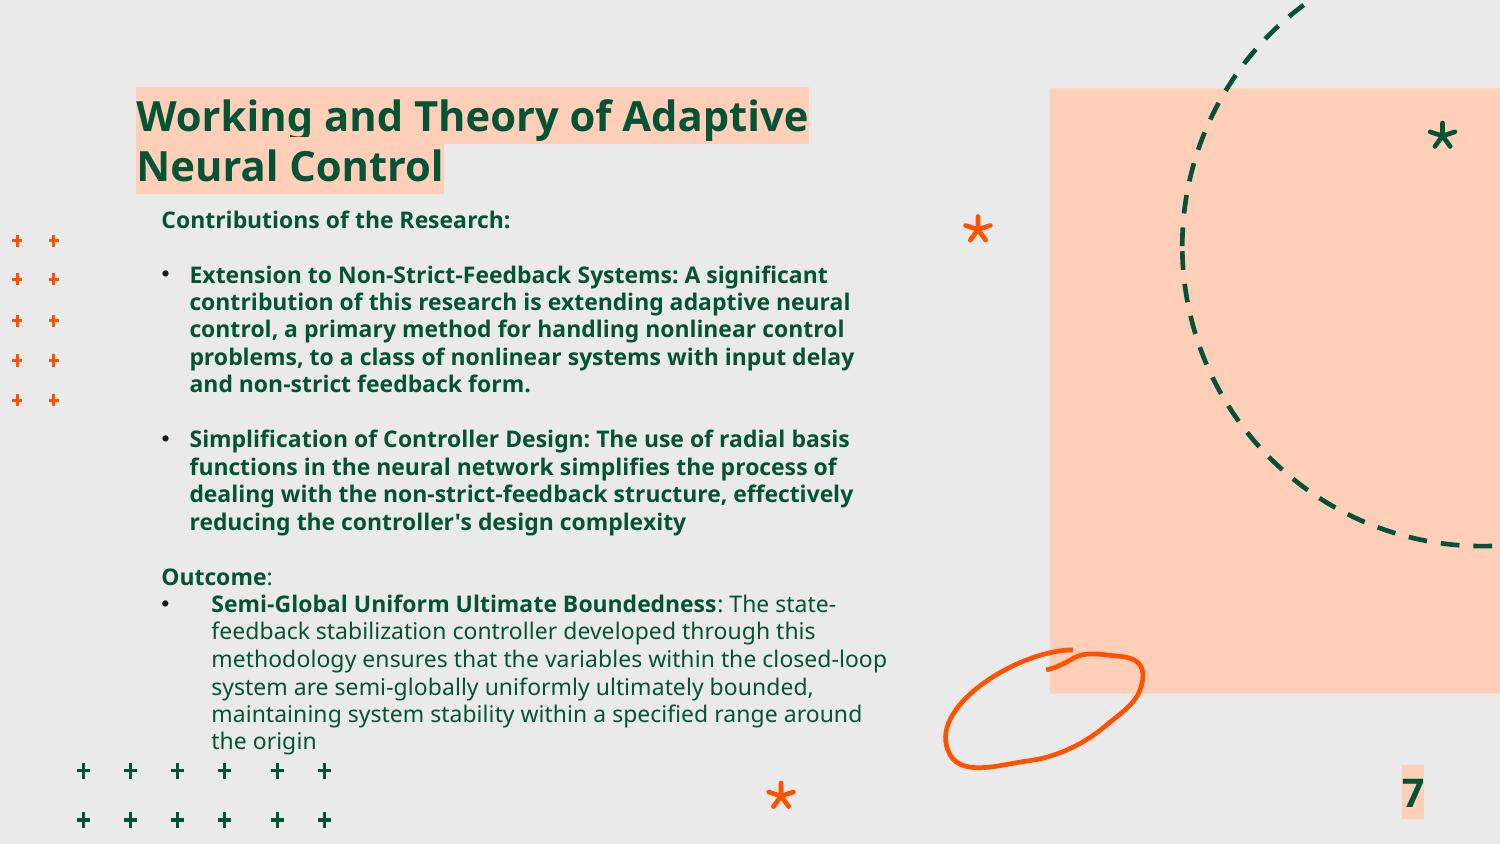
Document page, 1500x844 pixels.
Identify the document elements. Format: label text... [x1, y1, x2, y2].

slide_number 7 [1356, 771, 1471, 818]
text_box [945, 649, 1143, 768]
list Contributions of the Research: Extension to Non-Strict-Feedback Systems: A significant contribution of this research is extending adaptive neural control, a primary method for handling nonlinear control problems, to a class of nonlinear systems with input delay and non-strict feedback form. Simplification of Controller Design: The use of radial basis functions in the neural network simplifies the process of dealing with the non-strict-feedback structure, effectively reducing the controller's design complexity Outcome: Semi-Global Uniform Ultimate Boundedness: The state-feedback stabilization controller developed through this methodology ensures that the variables within the closed-loop system are semi-globally uniformly ultimately bounded, maintaining system stability within a specified range around the origin [121, 221, 907, 624]
text_box [1049, 88, 1500, 694]
title Working and Theory of Adaptive Neural Control [121, 75, 907, 221]
text_box [1182, 0, 1500, 547]
